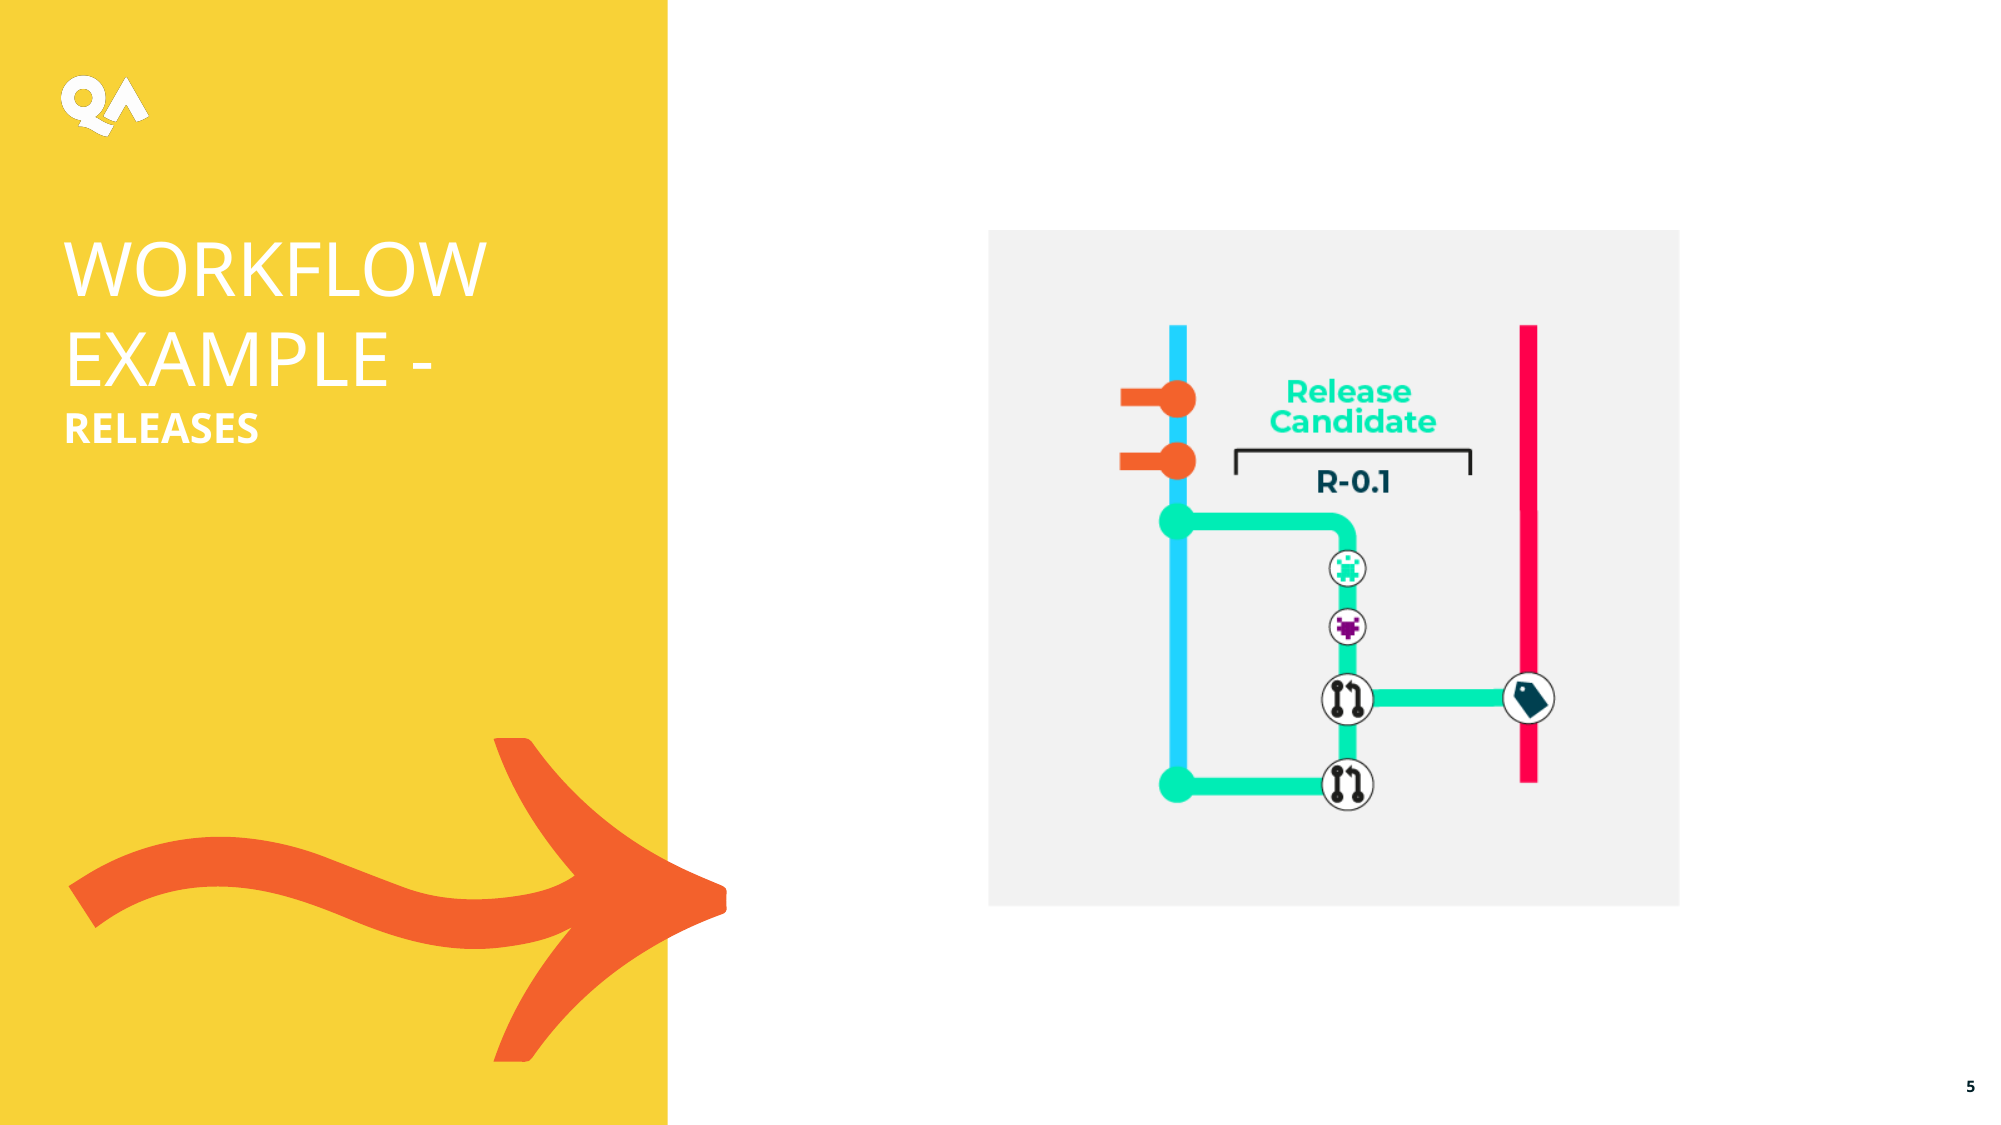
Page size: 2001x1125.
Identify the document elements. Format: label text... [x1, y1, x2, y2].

picture [44, 61, 166, 148]
list Workflow Example - releases [63, 221, 628, 673]
picture [988, 230, 1680, 907]
slide_number 5 [1846, 1068, 1976, 1098]
